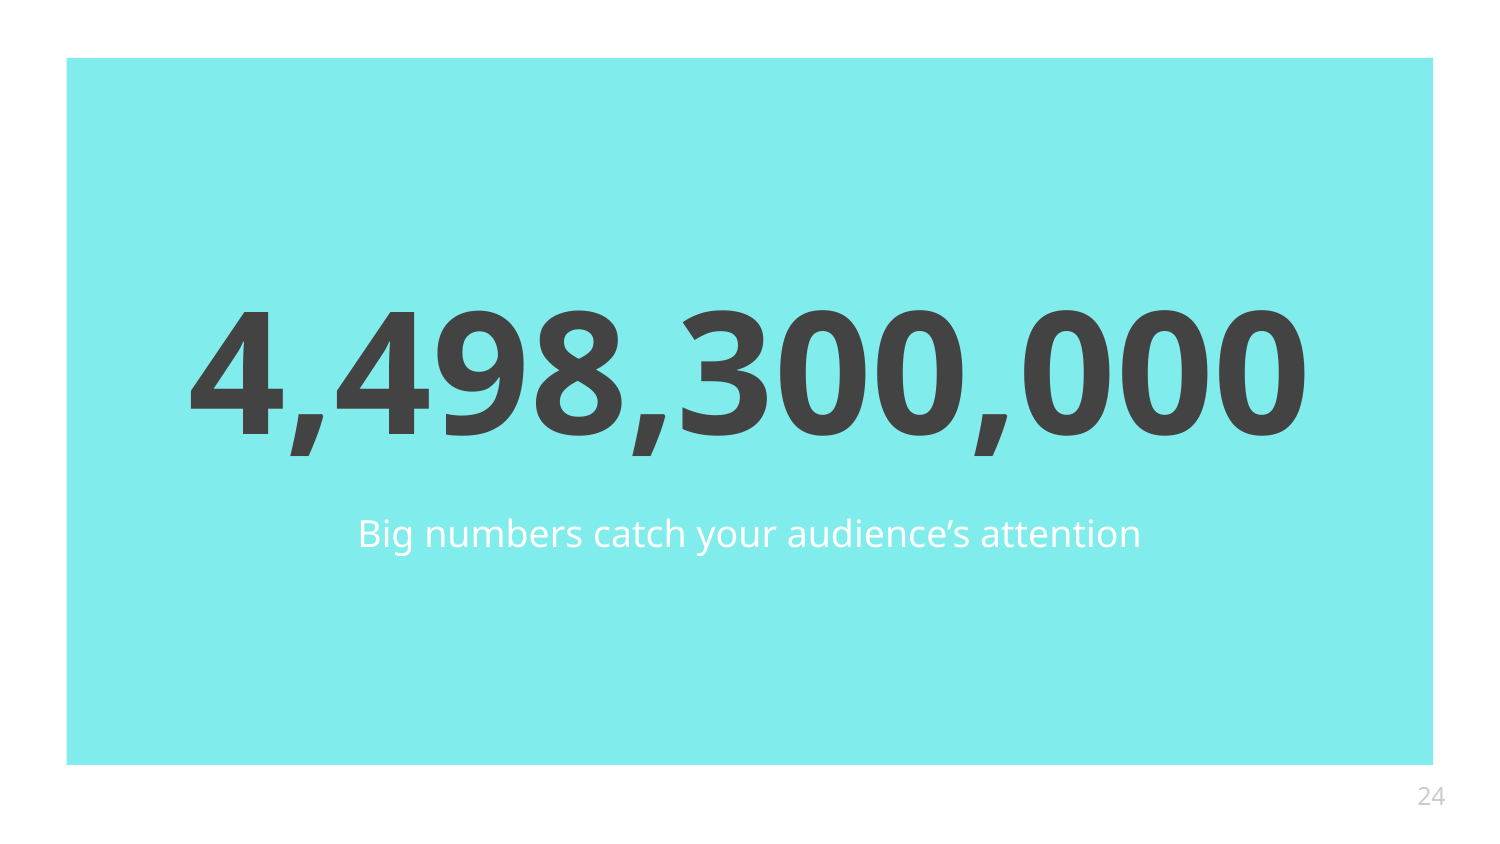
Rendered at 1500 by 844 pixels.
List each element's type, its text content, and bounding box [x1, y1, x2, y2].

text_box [191, 313, 282, 404]
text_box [537, 311, 621, 404]
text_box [1123, 311, 1207, 404]
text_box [337, 313, 428, 404]
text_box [438, 311, 523, 404]
title 4,498,300,000 [0, 404, 1500, 484]
subtitle Big numbers catch your audience’s attention [206, 494, 1293, 601]
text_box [878, 311, 962, 404]
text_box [684, 311, 766, 404]
slide_number 24 [1402, 764, 1493, 830]
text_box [781, 311, 865, 404]
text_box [1025, 311, 1109, 404]
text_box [1220, 311, 1304, 404]
